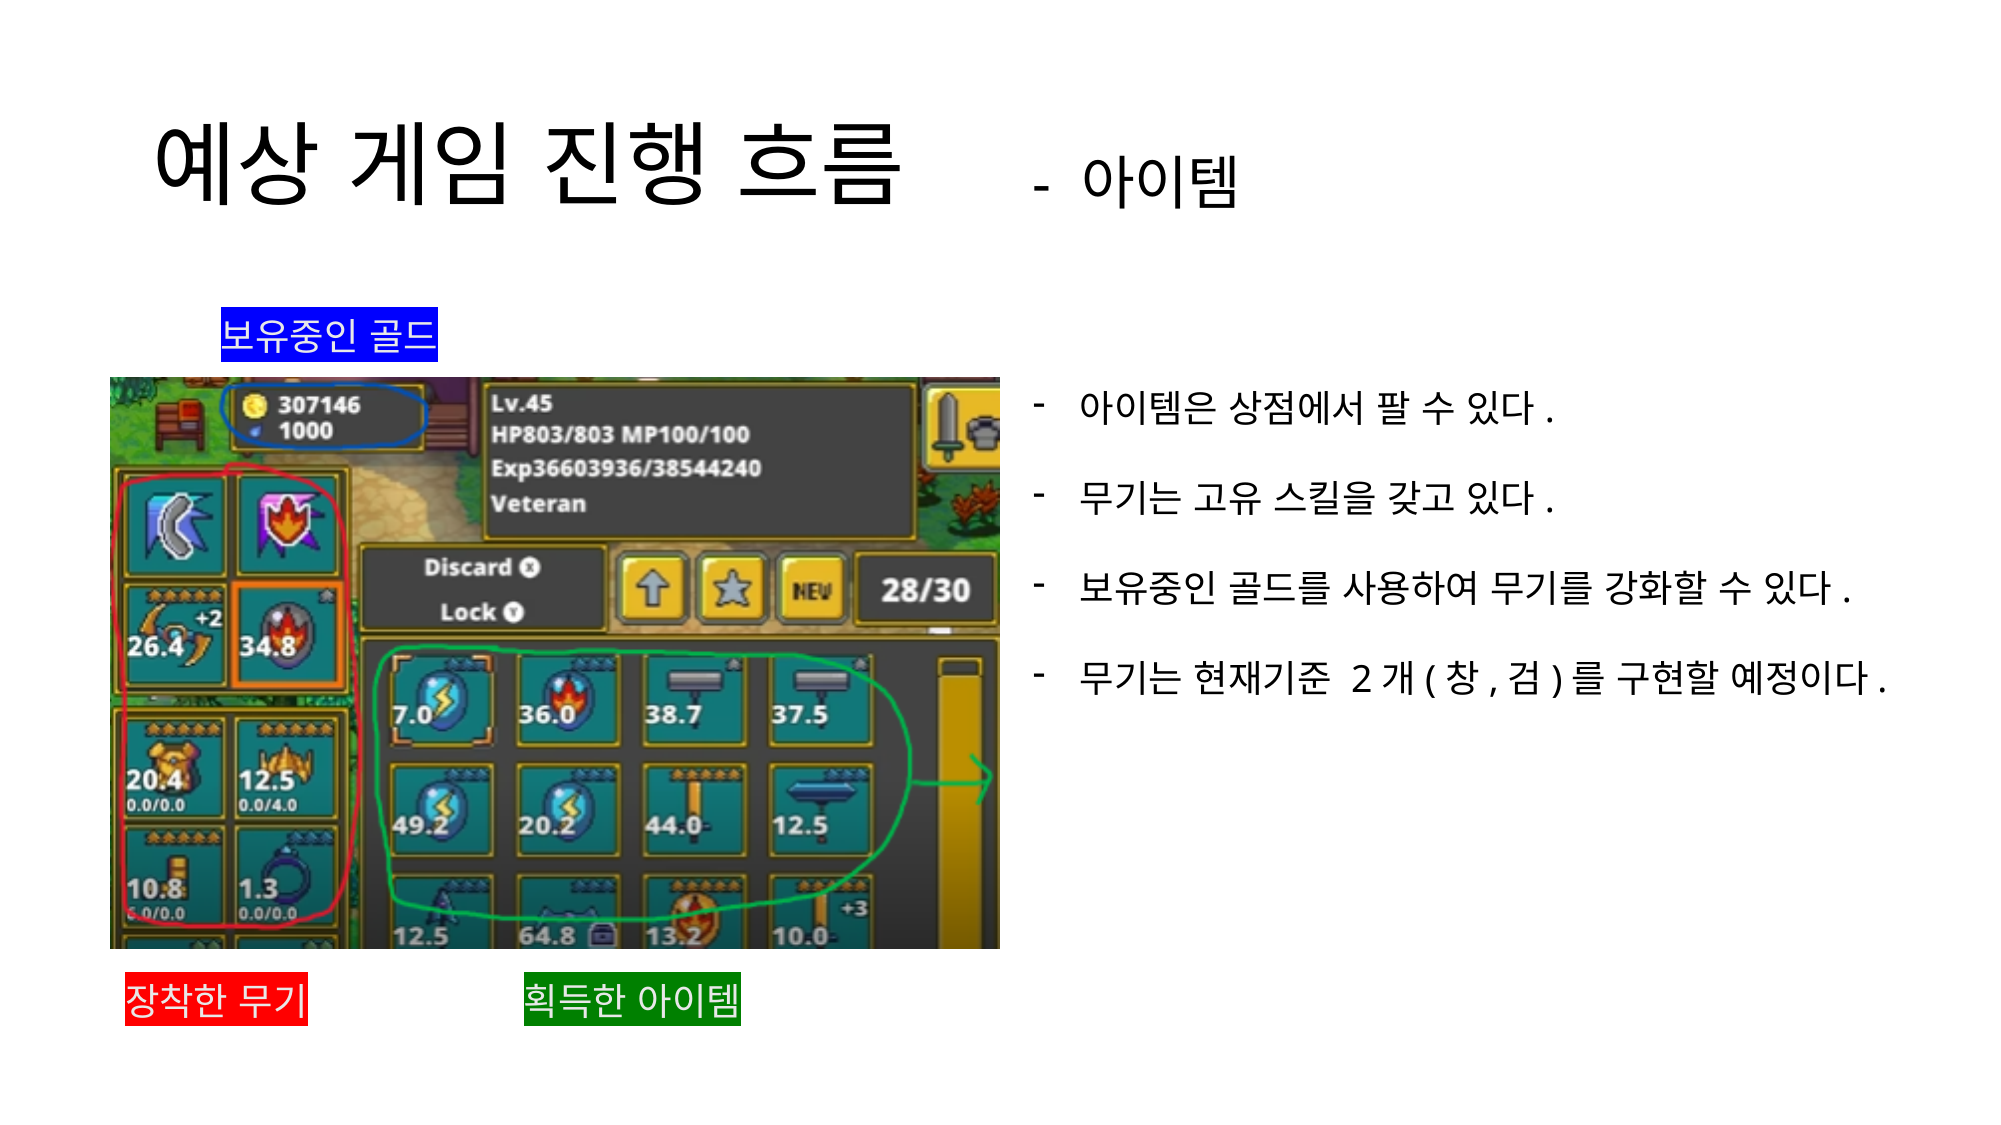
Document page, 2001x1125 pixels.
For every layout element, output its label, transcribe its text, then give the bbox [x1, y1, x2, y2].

text_box 장착한 무기 [110, 970, 355, 1031]
text_box 아이템은 상점에서 팔 수 있다. 무기는 고유 스킬을 갖고 있다. 보유중인 골드를 사용하여 무기를 강화할 수 있다. 무기는 현재기준 2개(창,검)를 구현할 예정이다. [1018, 377, 1947, 753]
text_box - 아이템 [1018, 139, 1819, 225]
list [109, 377, 1001, 950]
title 예상 게임 진행 흐름 [137, 59, 1023, 278]
text_box 획득한 아이템 [509, 970, 781, 1031]
text_box 보유중인 골드 [205, 305, 543, 366]
